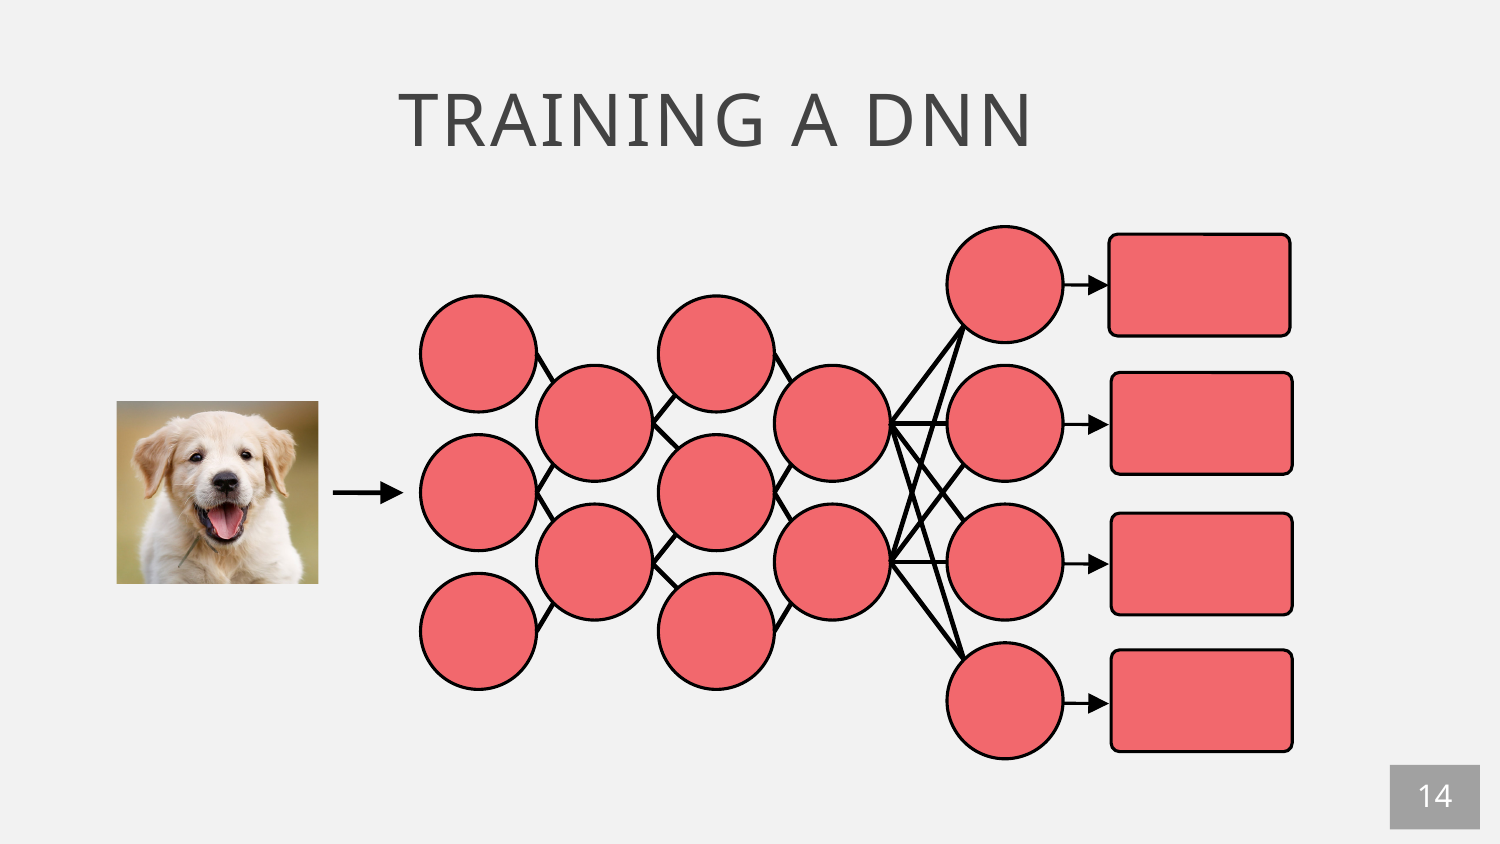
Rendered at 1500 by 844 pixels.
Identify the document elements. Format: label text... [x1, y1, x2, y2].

text_box [536, 504, 652, 621]
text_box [536, 492, 554, 521]
text_box [774, 365, 890, 482]
slide_number 14 [1389, 764, 1480, 830]
text_box [947, 642, 1064, 759]
text_box [420, 295, 537, 412]
text_box [658, 295, 775, 412]
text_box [774, 602, 792, 632]
text_box [420, 434, 536, 551]
text_box [658, 573, 775, 690]
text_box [536, 353, 554, 383]
picture [116, 401, 319, 584]
text_box [965, 504, 1064, 621]
text_box [420, 573, 537, 690]
text_box [1108, 234, 1291, 336]
text_box [774, 504, 890, 621]
text_box Training a DNN [17, 68, 1416, 185]
text_box [965, 365, 1064, 482]
text_box [658, 434, 774, 551]
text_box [890, 325, 965, 561]
text_box [1111, 372, 1293, 475]
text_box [536, 602, 554, 632]
text_box [1111, 513, 1293, 615]
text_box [652, 563, 678, 589]
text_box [890, 561, 965, 660]
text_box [652, 394, 676, 423]
text_box [536, 365, 652, 482]
text_box [1111, 649, 1293, 752]
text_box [652, 423, 678, 449]
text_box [774, 464, 792, 492]
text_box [536, 464, 554, 492]
text_box [947, 226, 1064, 343]
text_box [652, 535, 676, 563]
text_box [774, 353, 792, 383]
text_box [774, 492, 792, 521]
